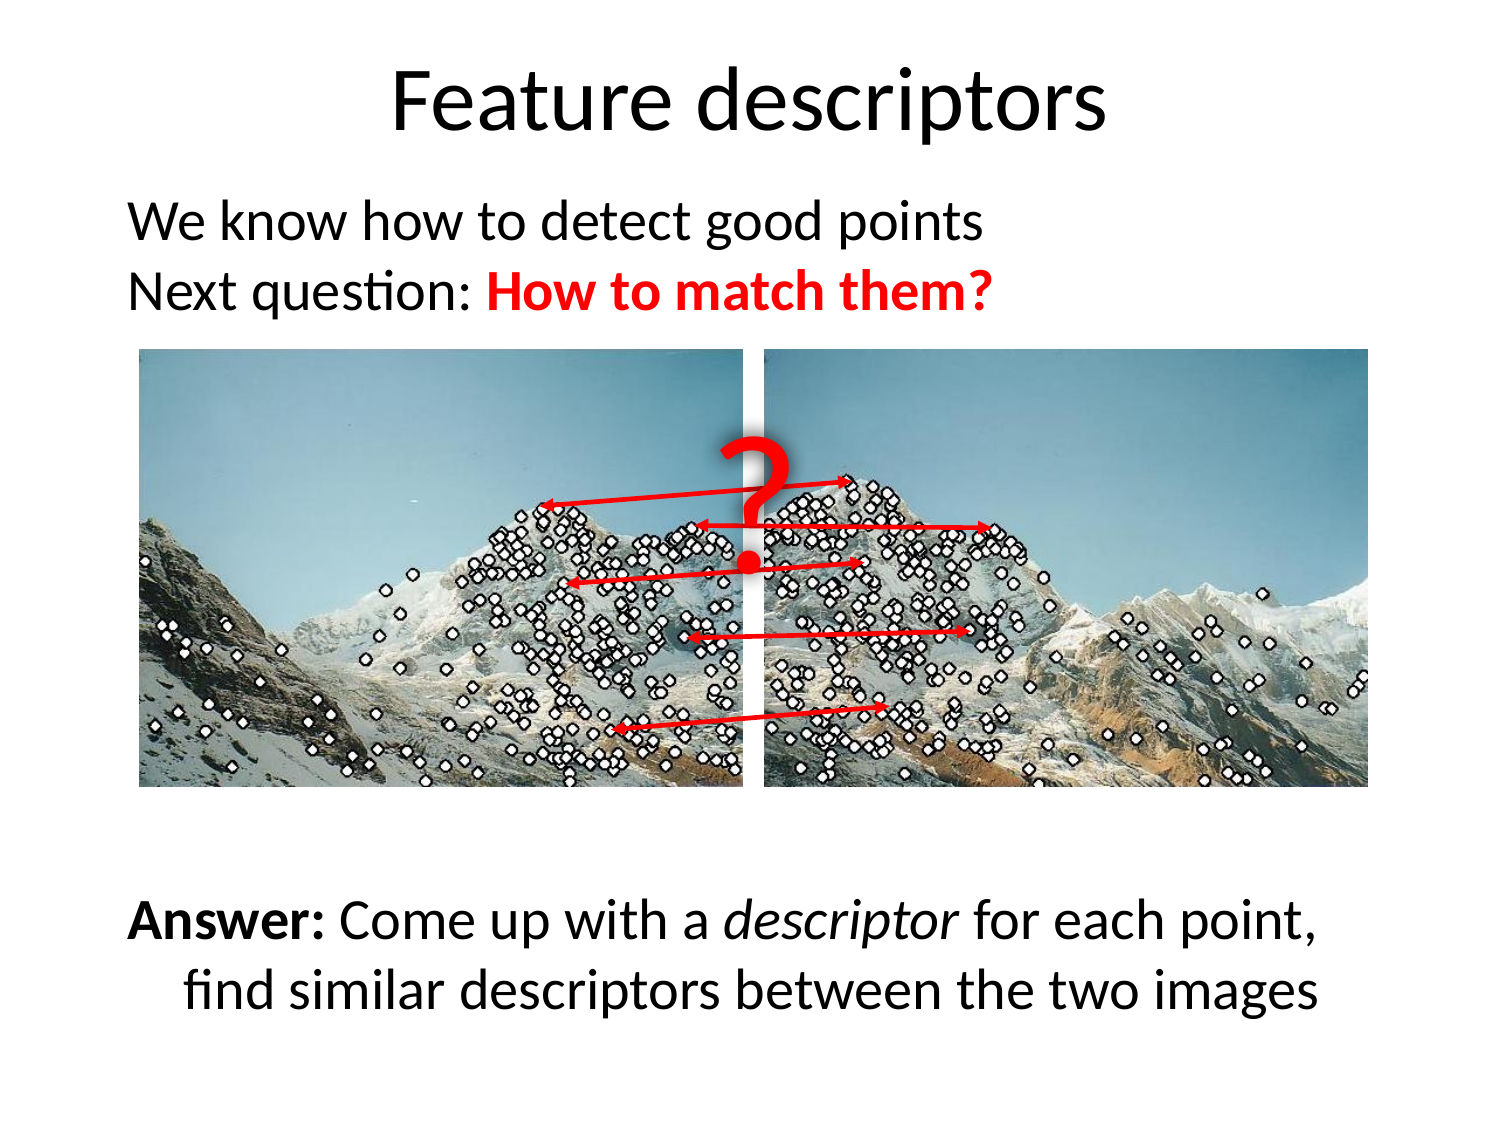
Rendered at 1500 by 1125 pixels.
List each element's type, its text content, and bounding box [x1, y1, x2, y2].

list We know how to detect good points Next question: How to match them? Answer: Come up with a descriptor for each point, find similar descriptors between the two images [112, 174, 1388, 1100]
title Feature descriptors [75, 0, 1425, 188]
picture [139, 349, 743, 788]
text_box ? [747, 366, 759, 621]
picture [764, 349, 1368, 787]
